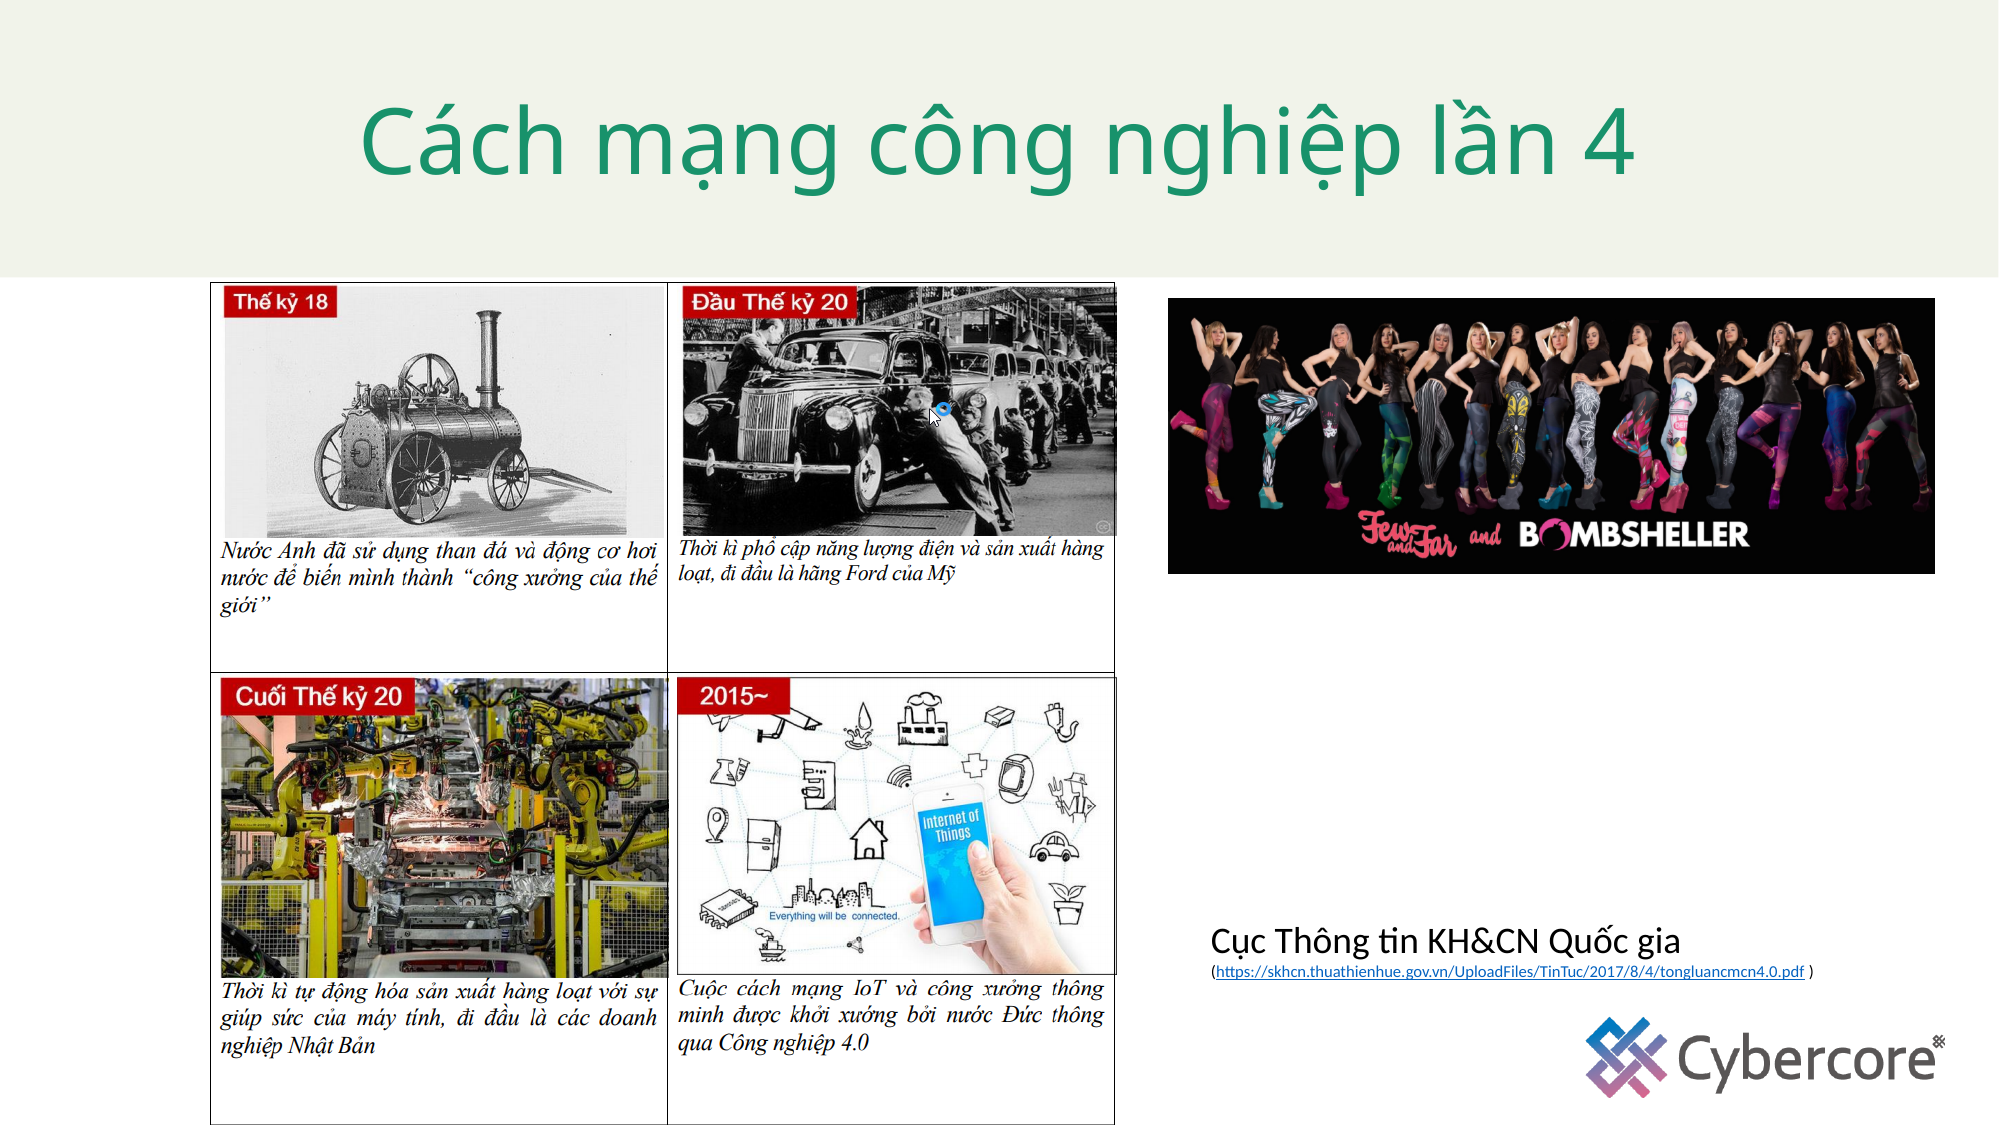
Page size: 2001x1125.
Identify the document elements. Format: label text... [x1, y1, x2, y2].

picture [209, 278, 1119, 1125]
title Cách mạng công nghiệp lần 4 [0, 0, 1999, 278]
text_box Cục Thông tin KH&CN Quốc gia (https://skhcn.thuathienhue.gov.vn/UploadFiles/TinTuc/2017/8/4/tongluancmcn4.0.pdf ) [1196, 908, 1829, 988]
picture [1585, 1016, 1945, 1098]
picture [1168, 298, 1935, 574]
